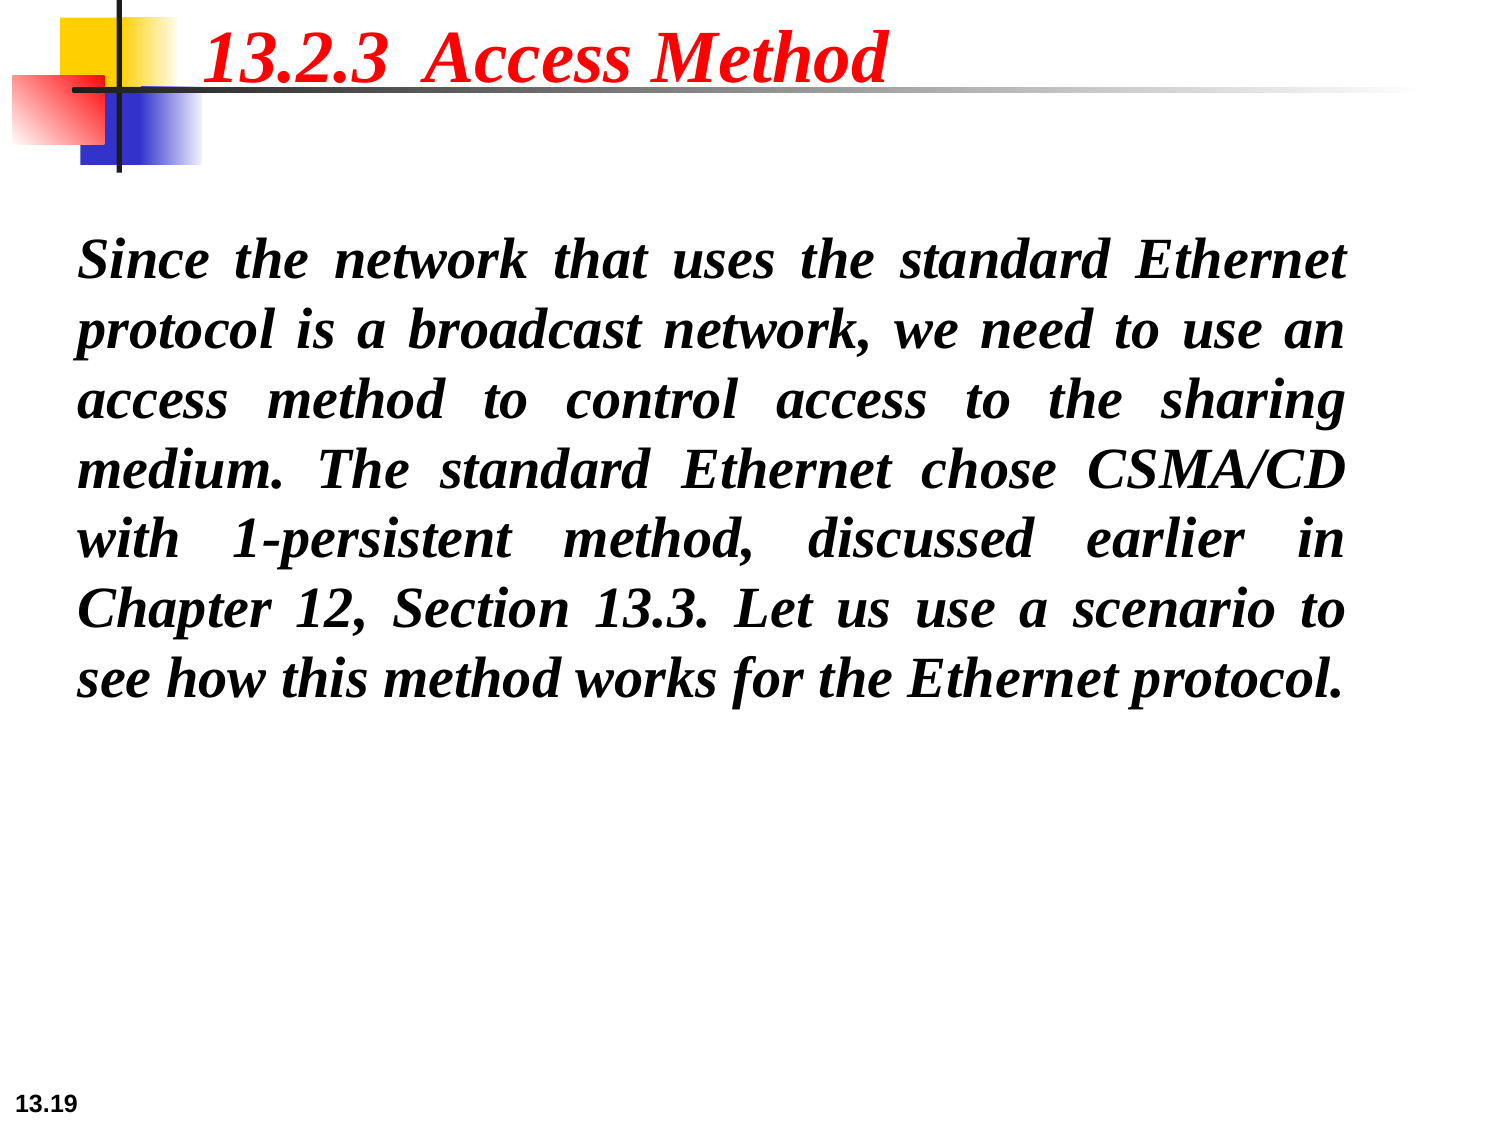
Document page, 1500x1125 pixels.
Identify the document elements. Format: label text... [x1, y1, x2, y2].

text_box [908, 87, 1423, 93]
text_box [141, 93, 202, 165]
text_box [60, 17, 116, 86]
text_box [122, 17, 177, 86]
text_box 13.2.3 Access Method [187, 0, 908, 105]
text_box [116, 93, 122, 173]
text_box Since the network that uses the standard Ethernet protocol is a broadcast network, we need to use an access method to control access to the sharing medium. The standard Ethernet chose CSMA/CD with 1-persistent method, discussed earlier in Chapter 12, Section 13.3. Let us use a scenario to see how this method works for the Ethernet protocol. [62, 212, 1363, 718]
text_box 13.19 [0, 1049, 313, 1125]
text_box [122, 93, 141, 165]
text_box [116, 0, 122, 87]
text_box [72, 87, 187, 93]
text_box [12, 75, 105, 145]
text_box [80, 93, 116, 165]
